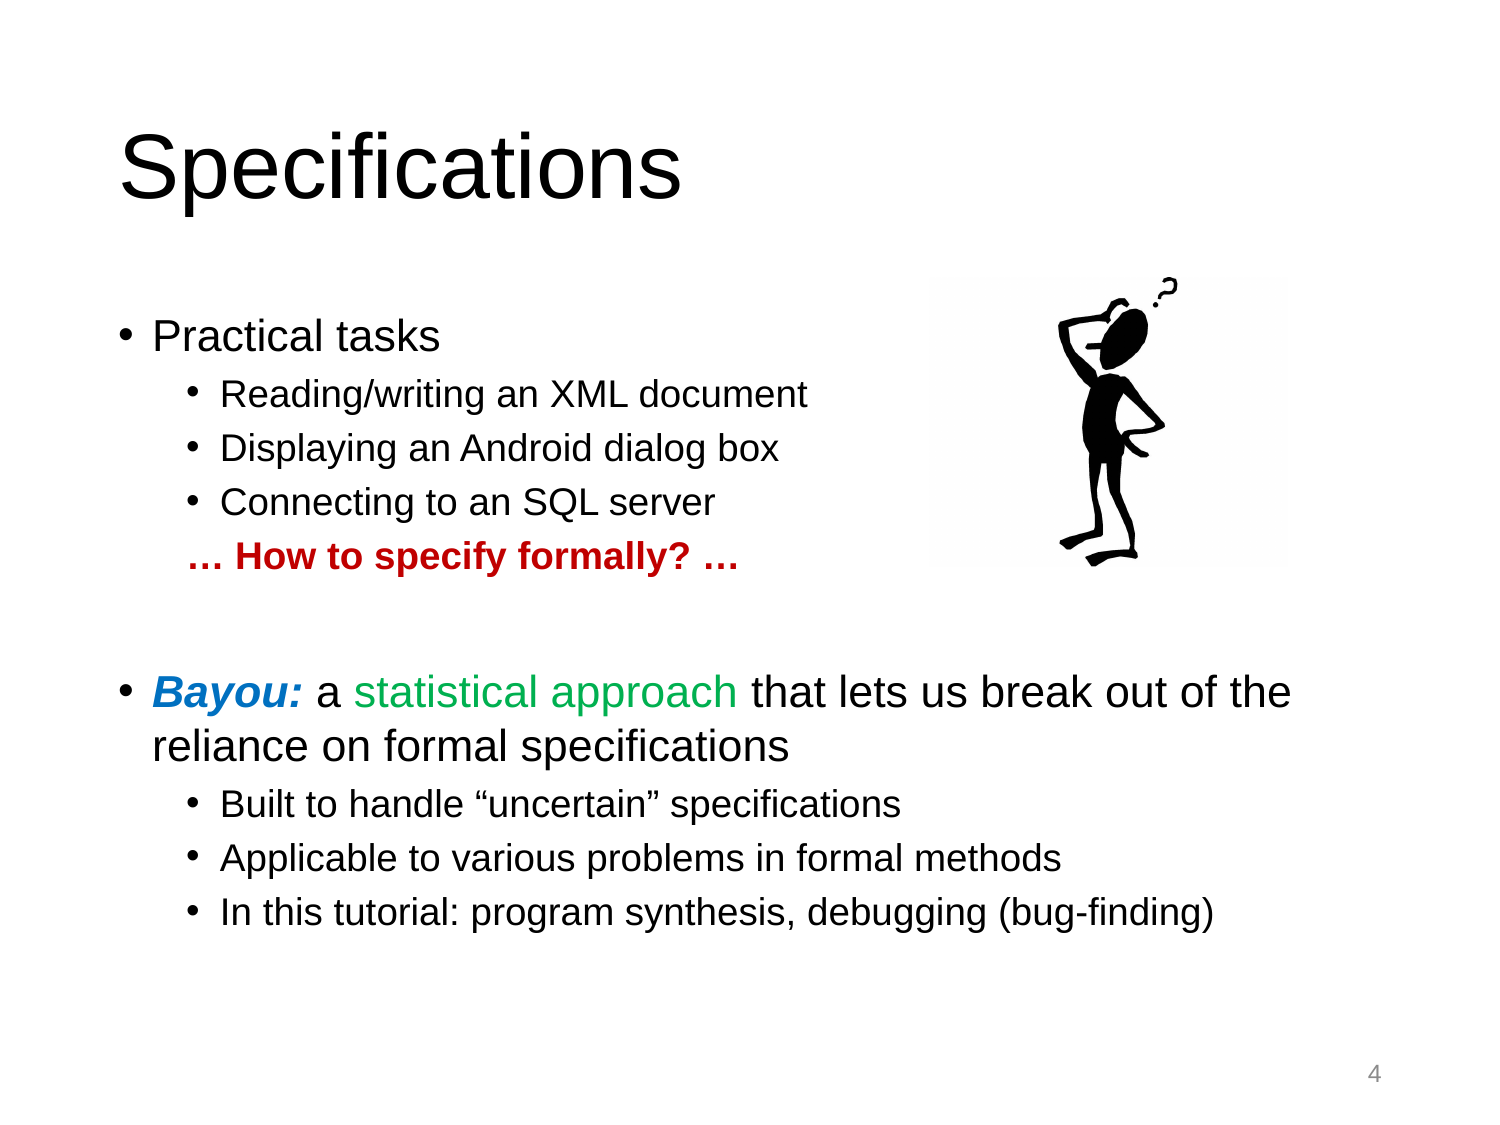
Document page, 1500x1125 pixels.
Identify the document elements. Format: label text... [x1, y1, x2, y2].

title Specifications [103, 59, 1397, 278]
picture [929, 277, 1288, 567]
list Practical tasks Reading/writing an XML document Displaying an Android dialog box Connecting to an SQL server … How to specify formally? … Bayou: a statistical approach that lets us break out of the reliance on formal specifications Built to handle “uncertain” specifications Applicable to various problems in formal methods In this tutorial: program synthesis, debugging (bug-finding) [103, 299, 1397, 1014]
slide_number 4 [1059, 1042, 1397, 1103]
